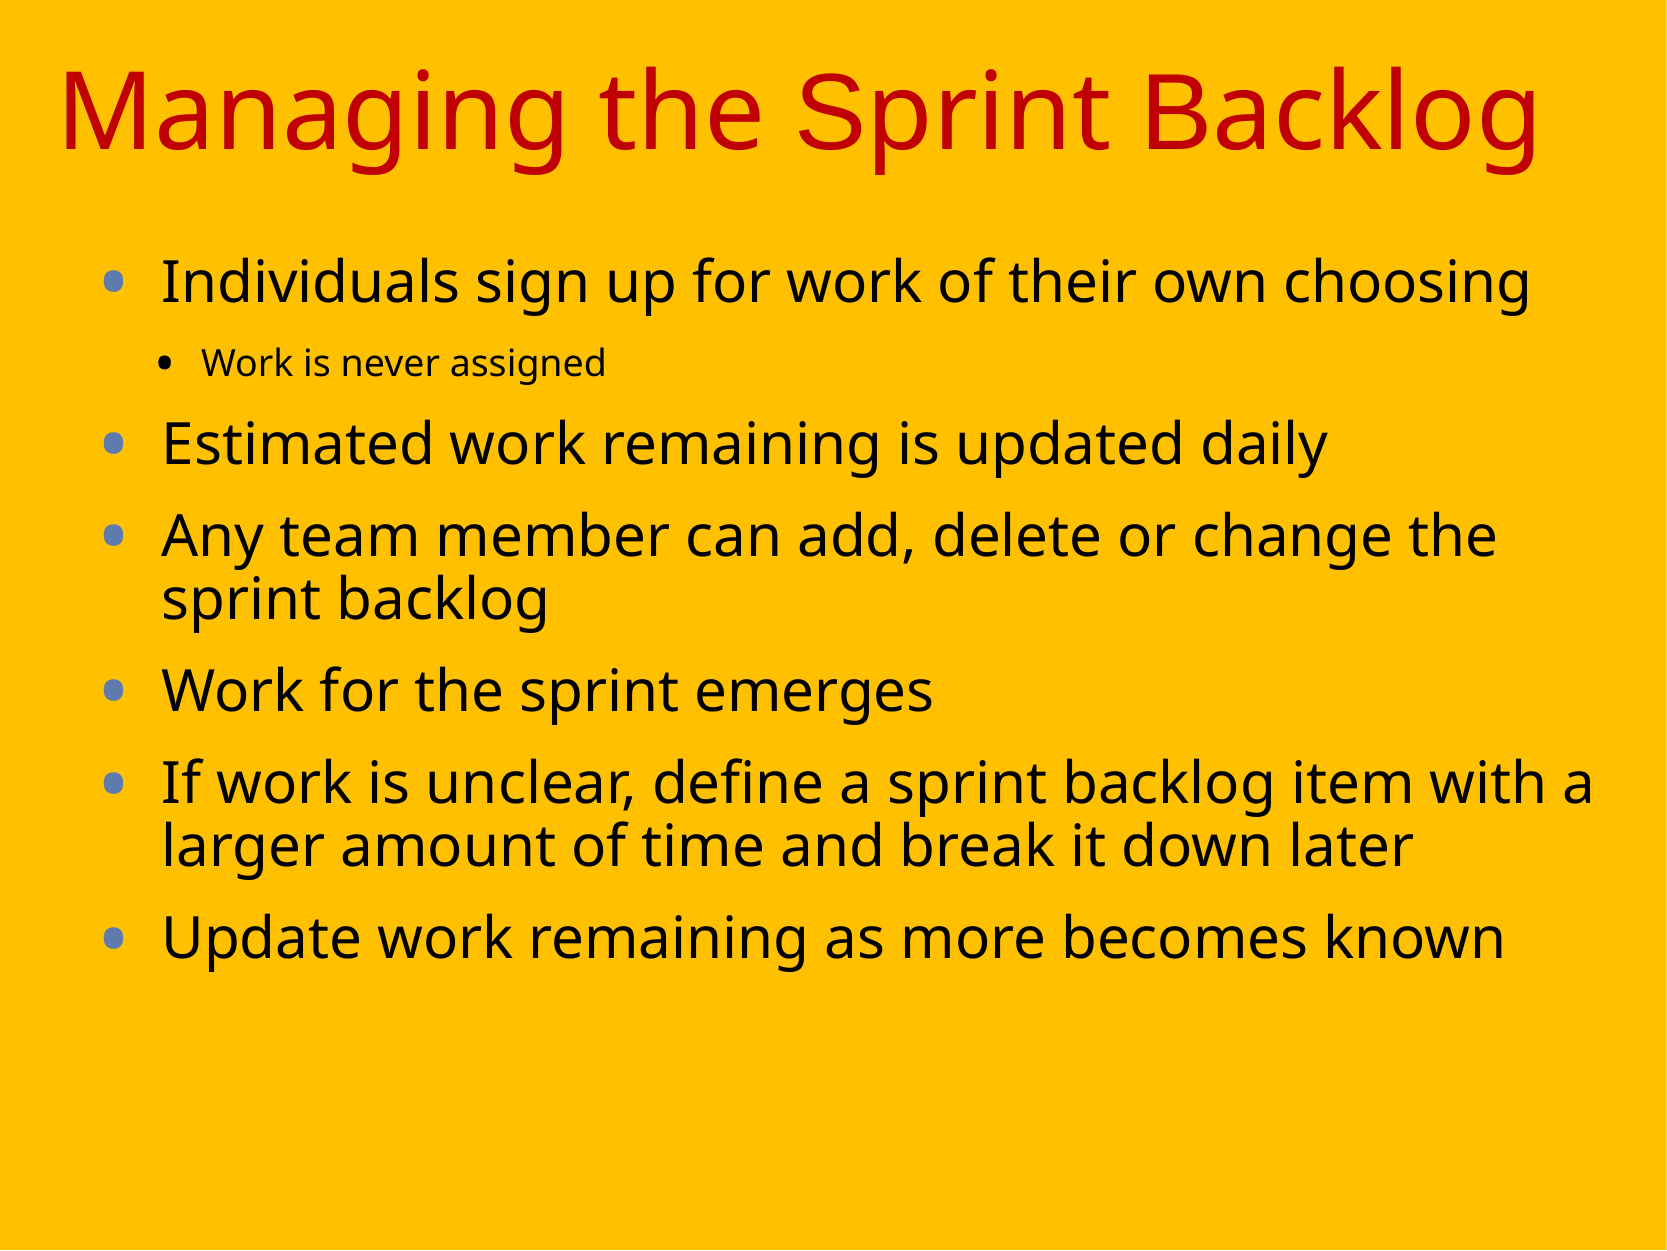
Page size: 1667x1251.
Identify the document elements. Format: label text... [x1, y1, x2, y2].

title Managing the Sprint Backlog [56, 18, 1609, 194]
list Individuals sign up for work of their own choosing Work is never assigned Estimated work remaining is updated daily Any team member can add, delete or change the sprint backlog Work for the sprint emerges If work is unclear, define a sprint backlog item with a larger amount of time and break it down later Update work remaining as more becomes known [56, 252, 1609, 1117]
